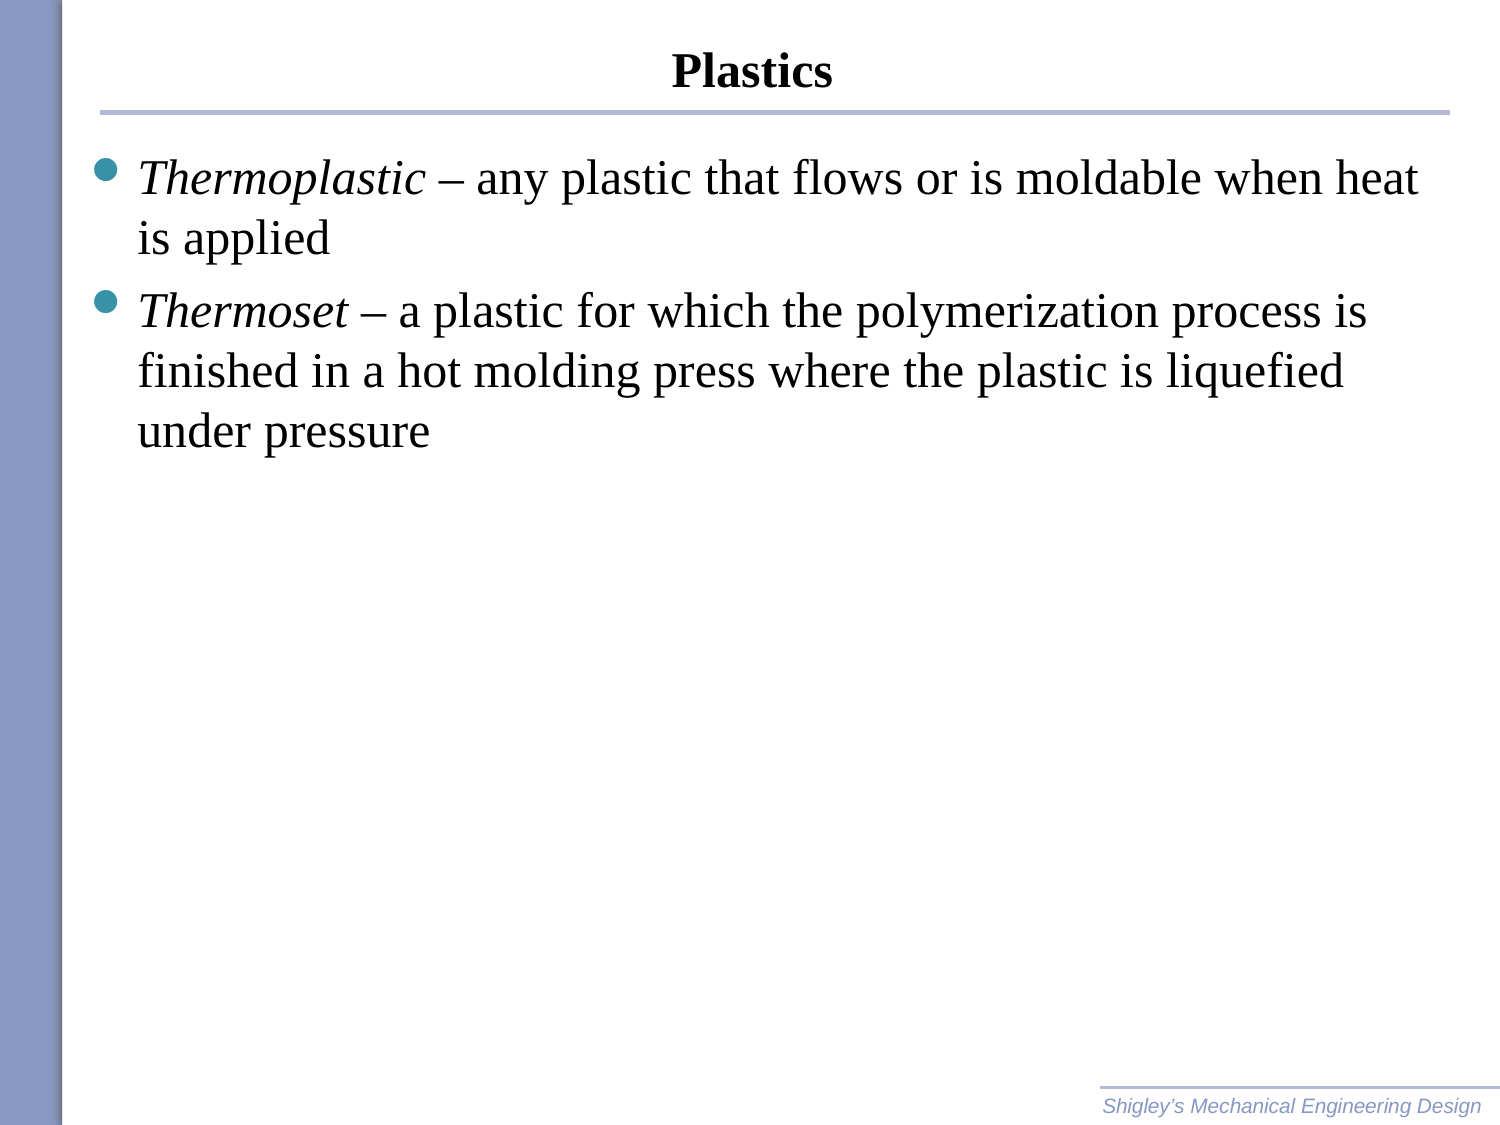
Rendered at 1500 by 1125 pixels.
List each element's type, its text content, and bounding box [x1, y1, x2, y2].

list Thermoplastic – any plastic that flows or is moldable when heat is applied Thermoset – a plastic for which the polymerization process is finished in a hot molding press where the plastic is liquefied under pressure [62, 137, 1438, 1063]
title Plastics [137, 30, 1368, 106]
footer Shigley’s Mechanical Engineering Design [1087, 1074, 1500, 1125]
